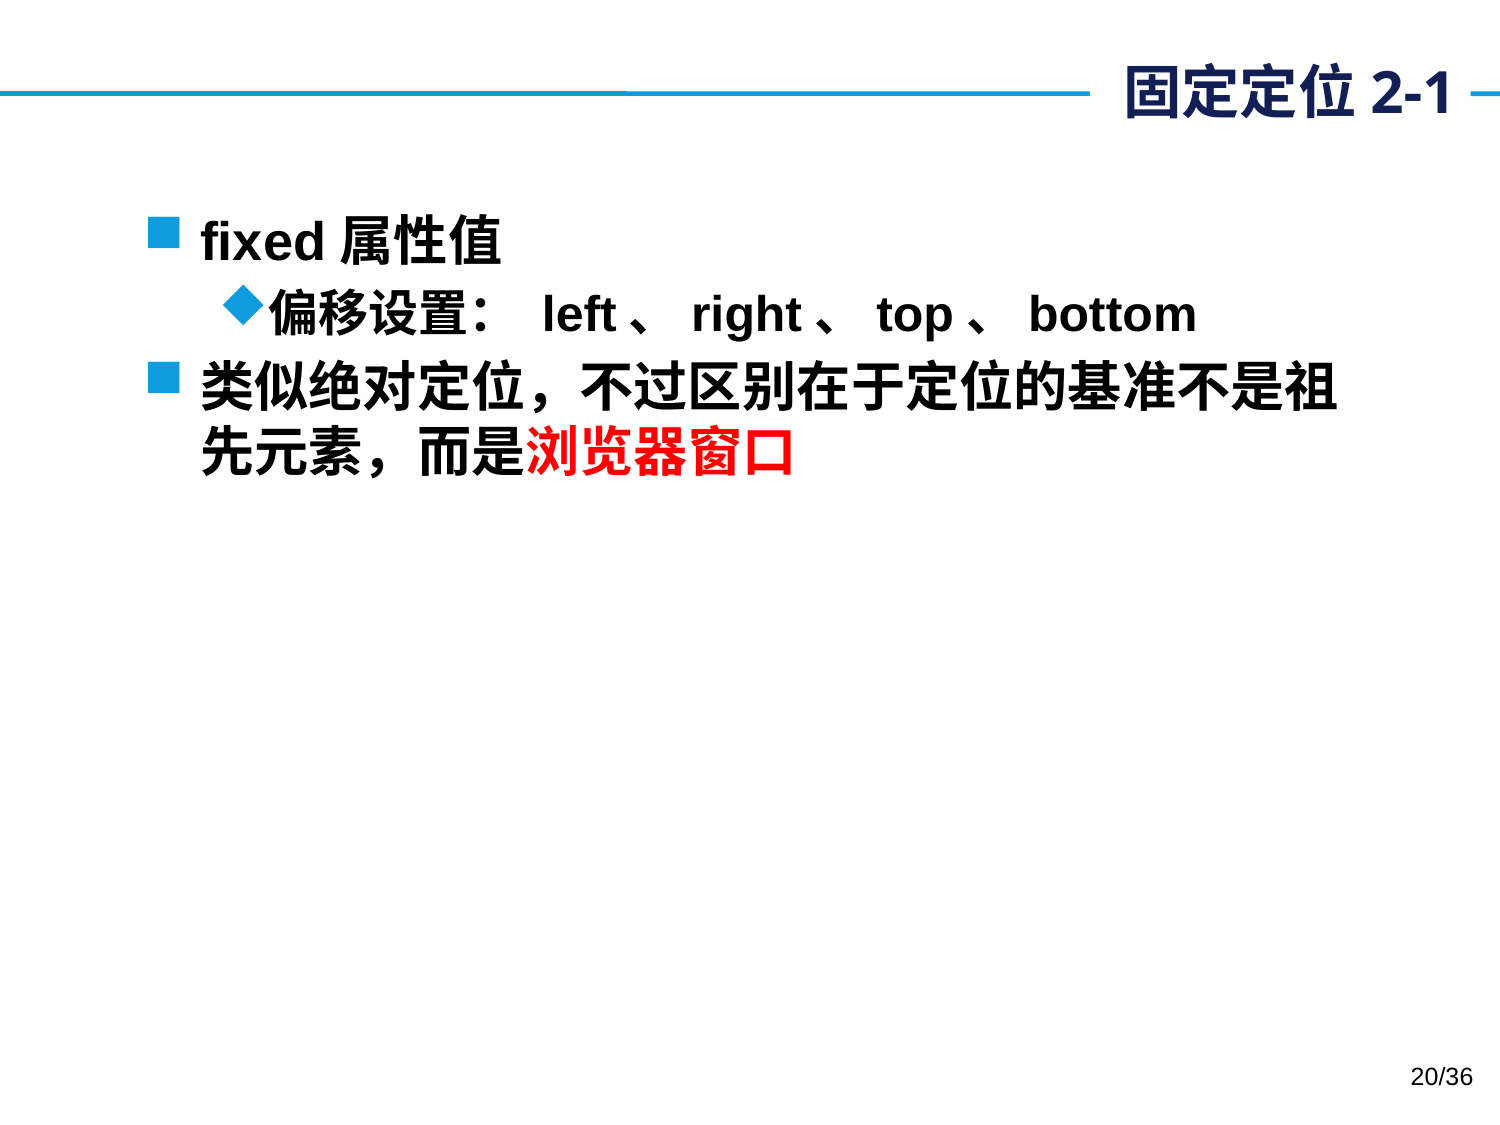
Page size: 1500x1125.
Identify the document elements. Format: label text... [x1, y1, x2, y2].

list fixed属性值 偏移设置： left、right、top、bottom 类似绝对定位，不过区别在于定位的基准不是祖先元素，而是浏览器窗口 [128, 199, 1383, 1043]
slide_number /36 [1138, 1053, 1489, 1114]
title 固定定位2-1 [1089, 46, 1471, 133]
